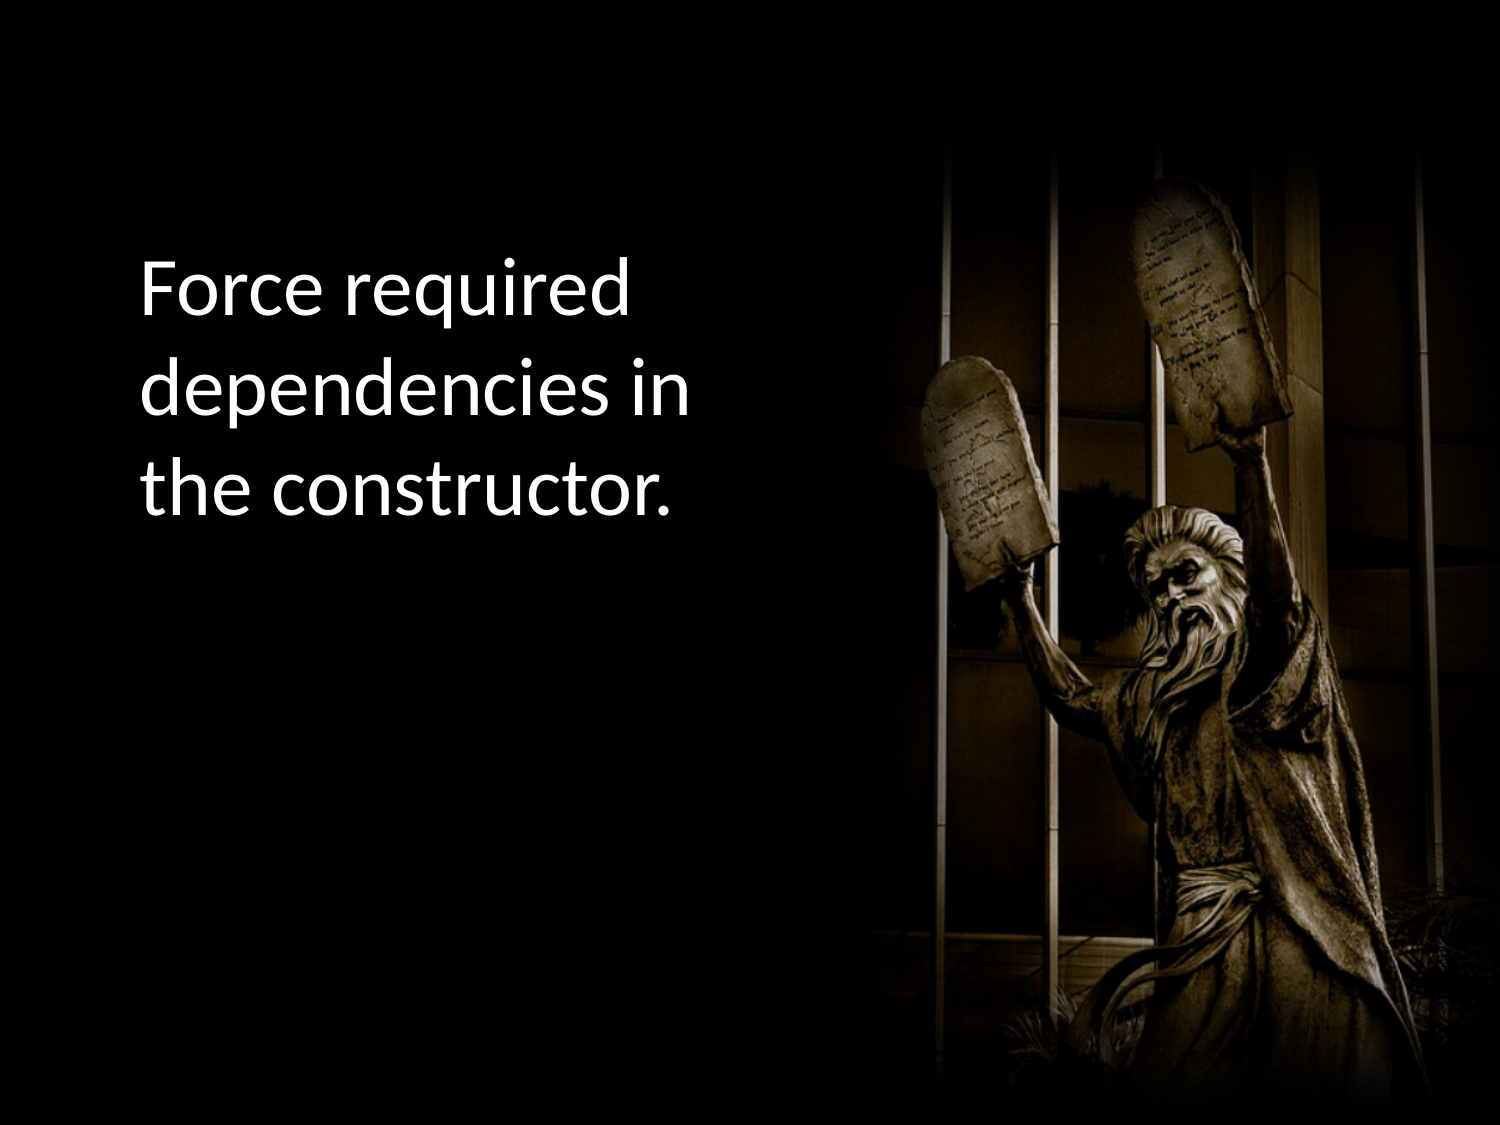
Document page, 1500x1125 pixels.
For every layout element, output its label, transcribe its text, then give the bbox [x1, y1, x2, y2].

text_box Force required dependencies in the constructor. [125, 224, 763, 540]
picture [824, 124, 1500, 1125]
